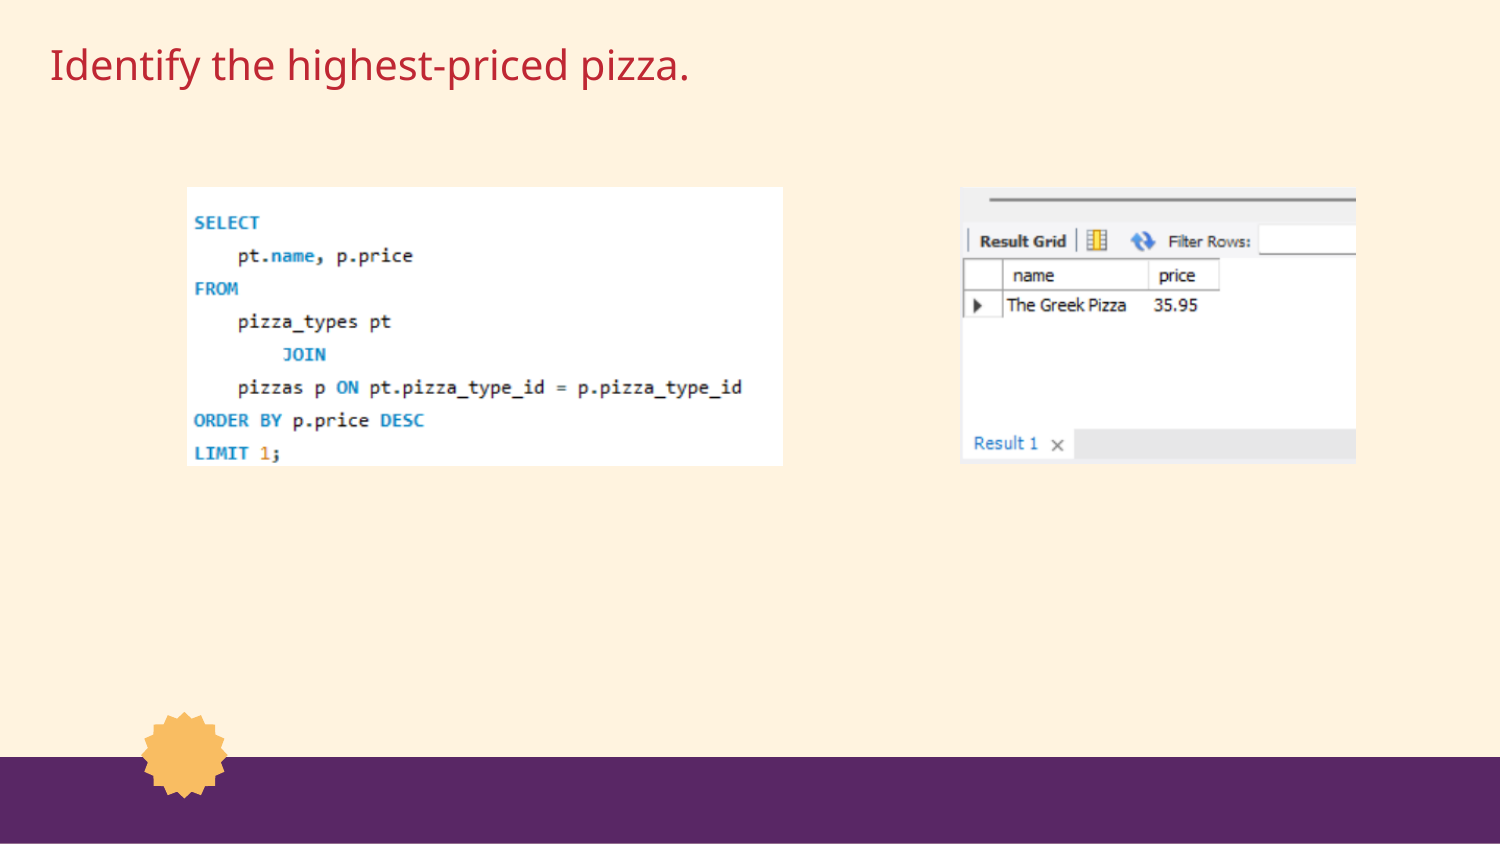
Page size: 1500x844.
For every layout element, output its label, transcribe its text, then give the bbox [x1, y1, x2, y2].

picture [960, 187, 1356, 464]
picture [187, 187, 783, 466]
title Identify the highest-priced pizza. [35, 23, 1465, 118]
